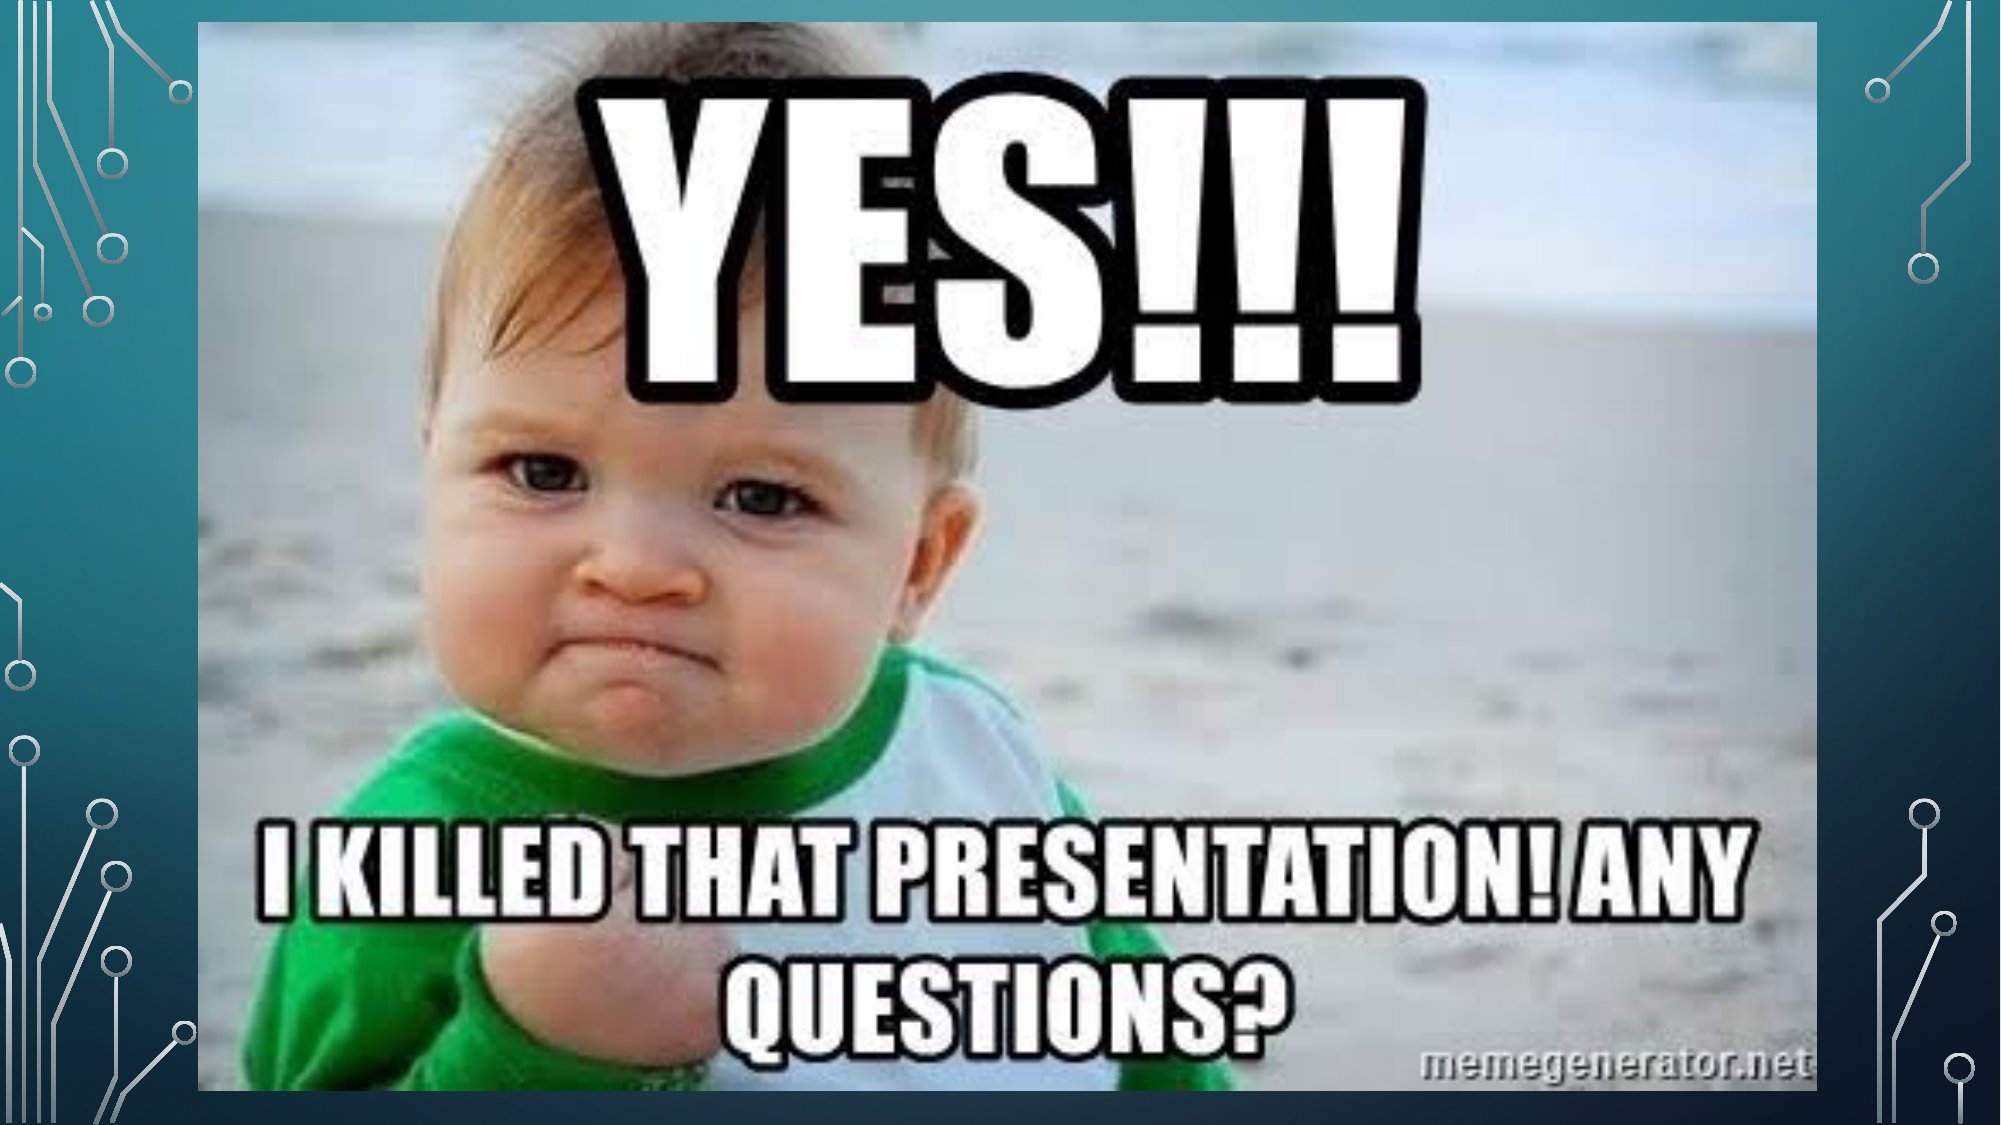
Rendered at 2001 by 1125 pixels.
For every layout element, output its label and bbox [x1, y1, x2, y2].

picture [198, 22, 1818, 1091]
